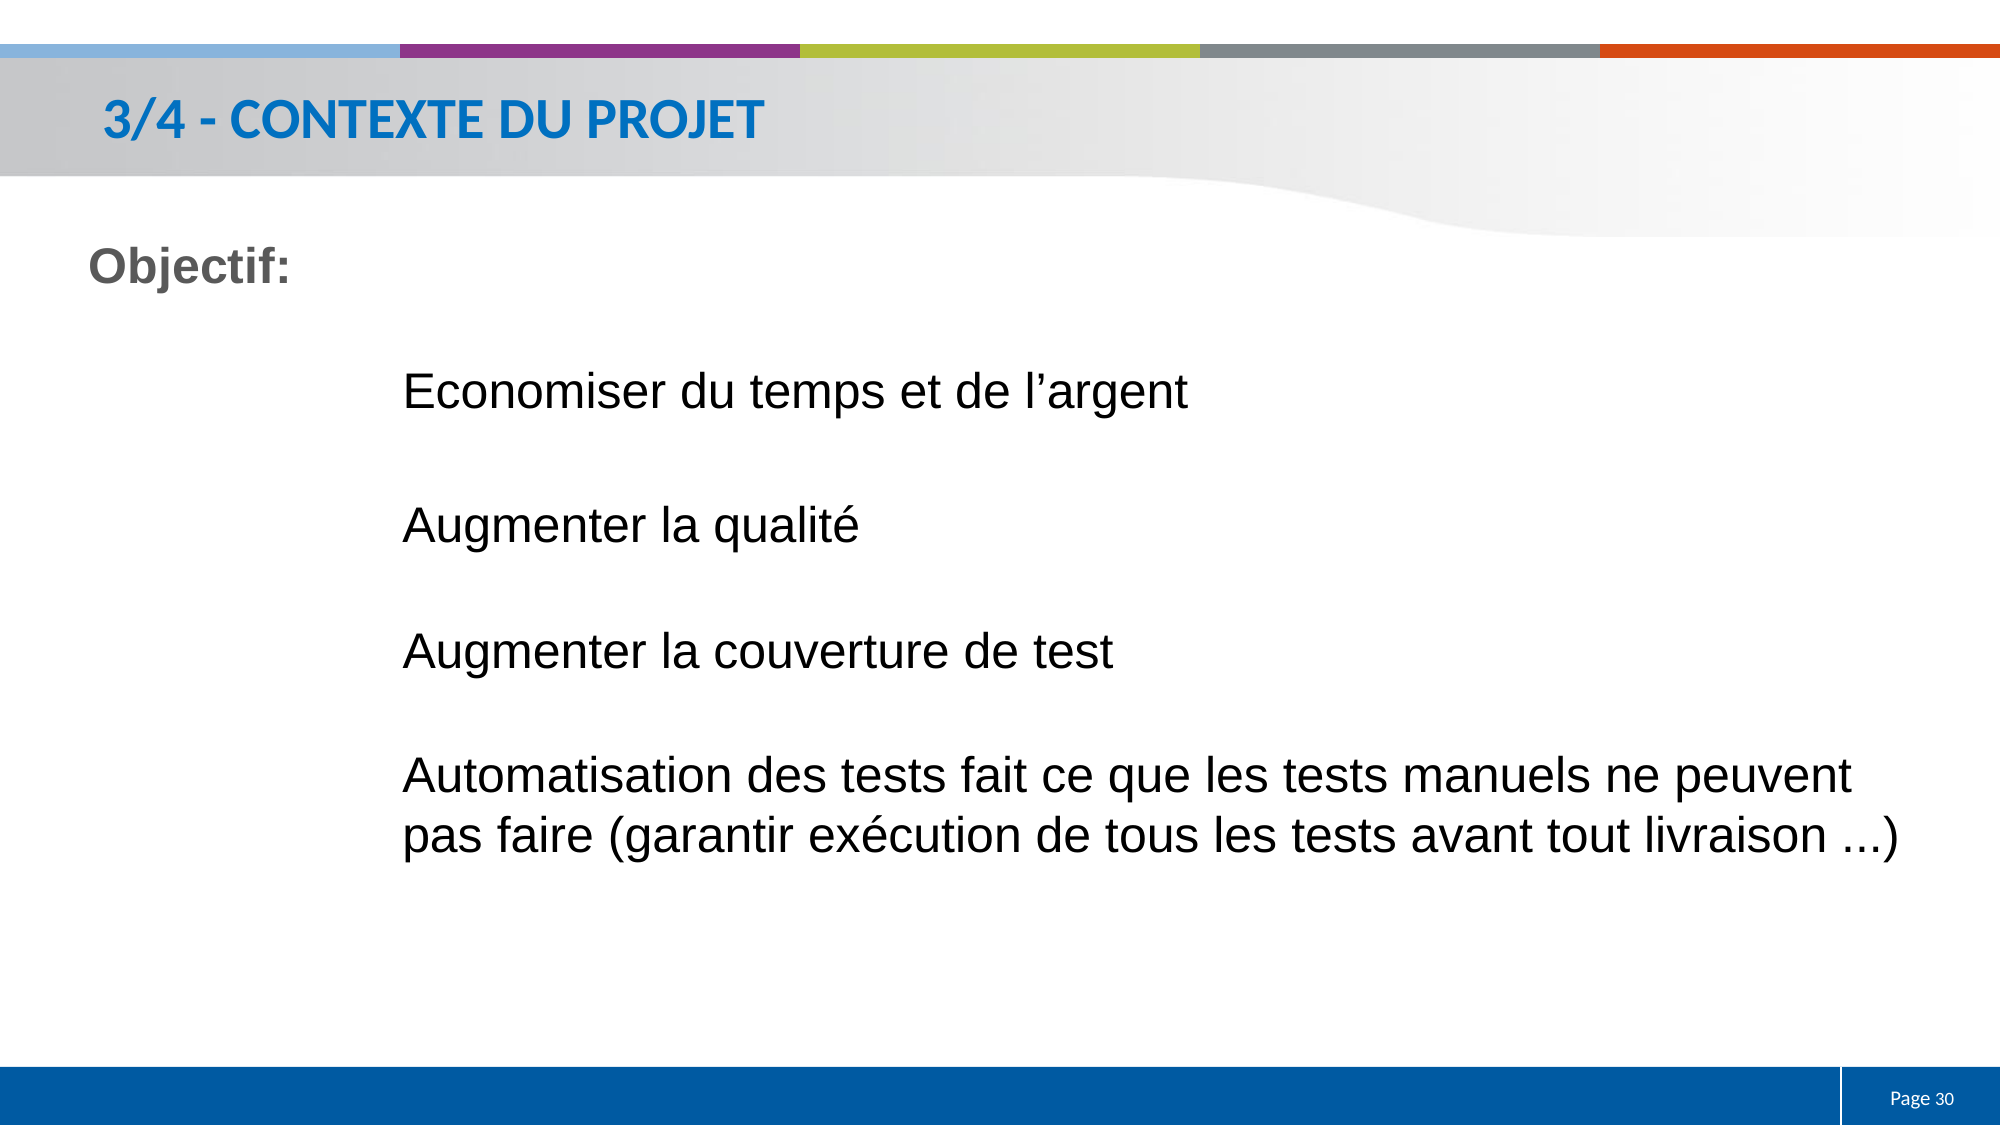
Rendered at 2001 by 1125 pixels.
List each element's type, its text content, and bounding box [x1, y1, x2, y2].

text_box Automatisation des tests fait ce que les tests manuels ne peuvent pas faire (garantir exécution de tous les tests avant tout livraison ...) [382, 722, 1925, 883]
text_box Augmenter la qualité [382, 482, 1056, 563]
text_box Economiser du temps et de l’argent [382, 333, 1293, 444]
title 3/4 - CONTEXTE DU PROJET [102, 82, 1504, 149]
text_box Augmenter la couverture de test [382, 616, 1200, 682]
picture [0, 58, 2000, 237]
text_box Objectif: [68, 183, 1119, 344]
